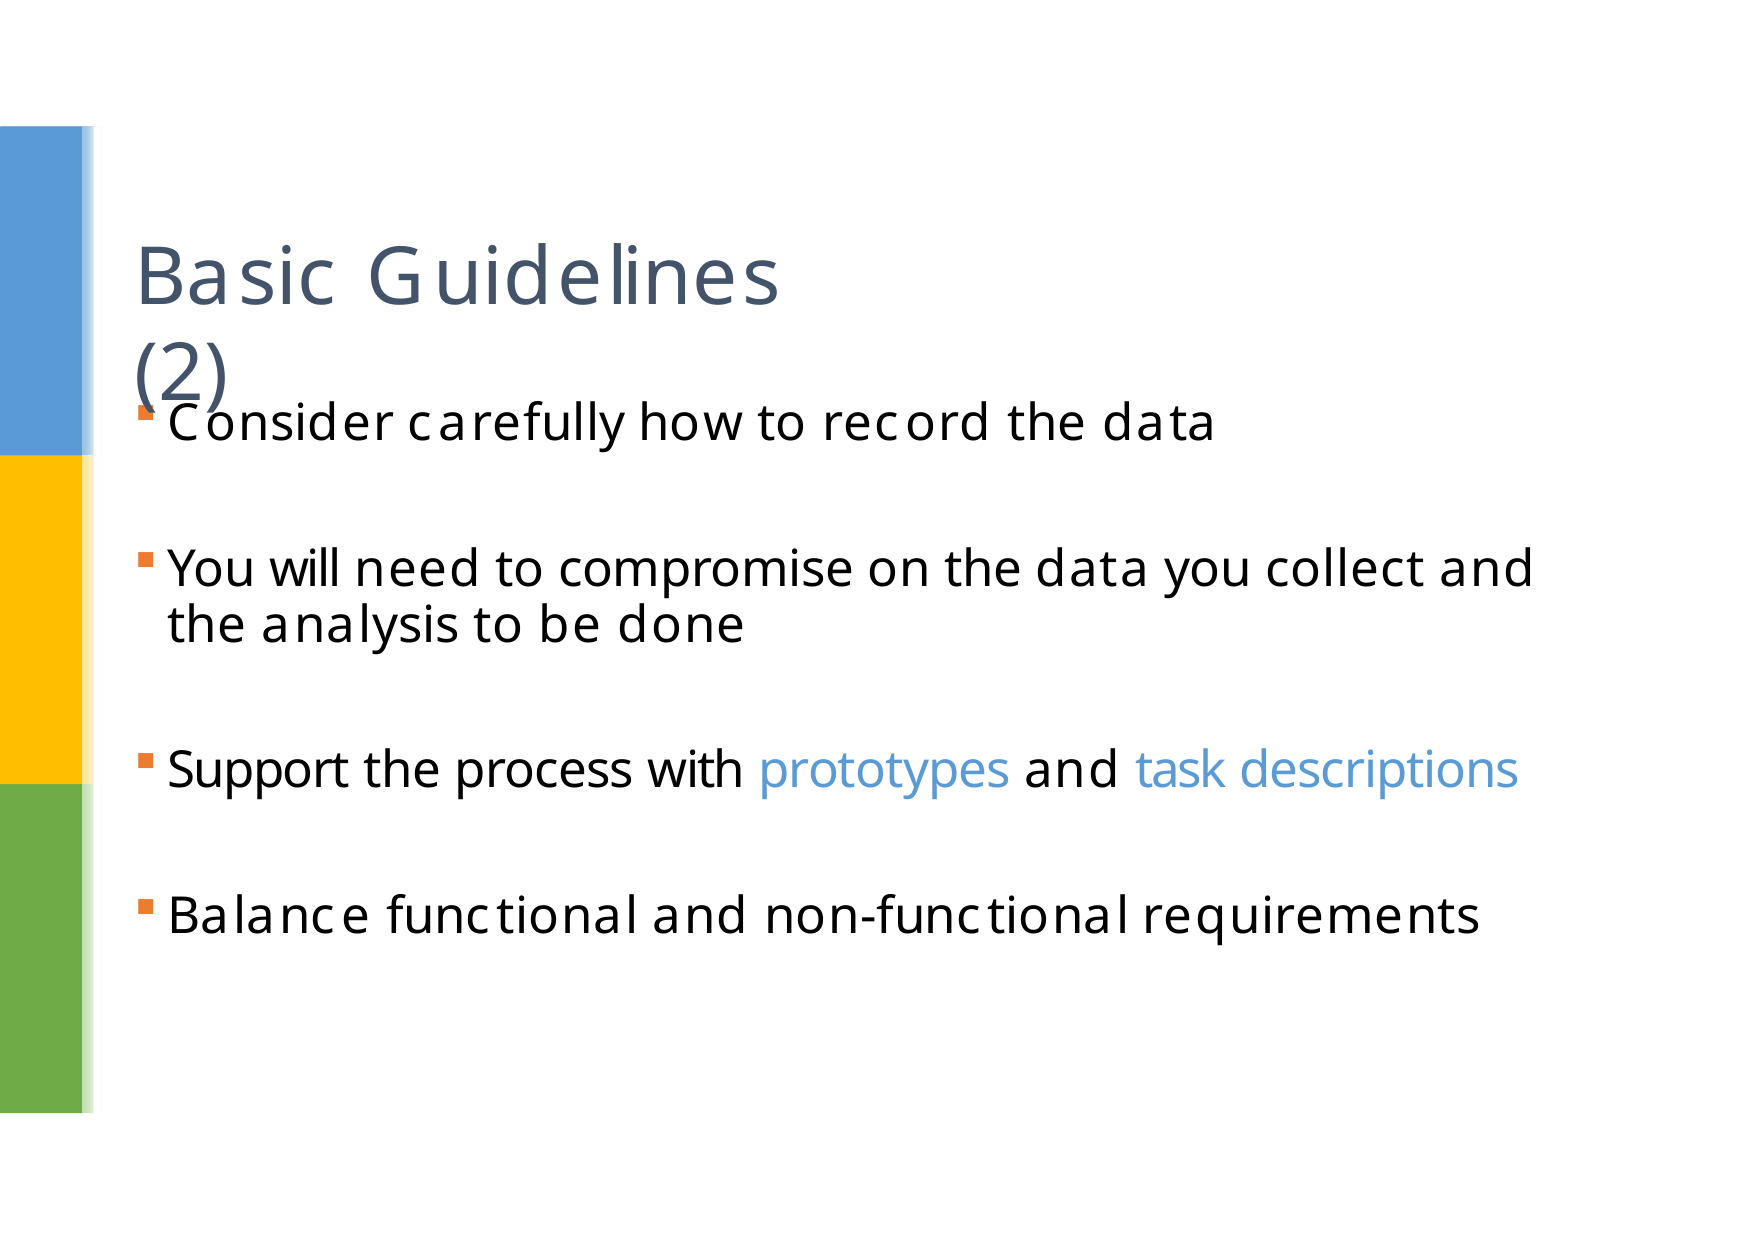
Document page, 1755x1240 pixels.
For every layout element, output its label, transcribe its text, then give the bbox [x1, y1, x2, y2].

picture [82, 126, 93, 1113]
title Basic Guidelines (2) [132, 222, 892, 432]
text_box Consider carefully how to record the data You will need to compromise on the data you collect and the analysis to be done Support the process with prototypes and task descriptions Balance functional and non-functional requirements [132, 386, 1606, 944]
